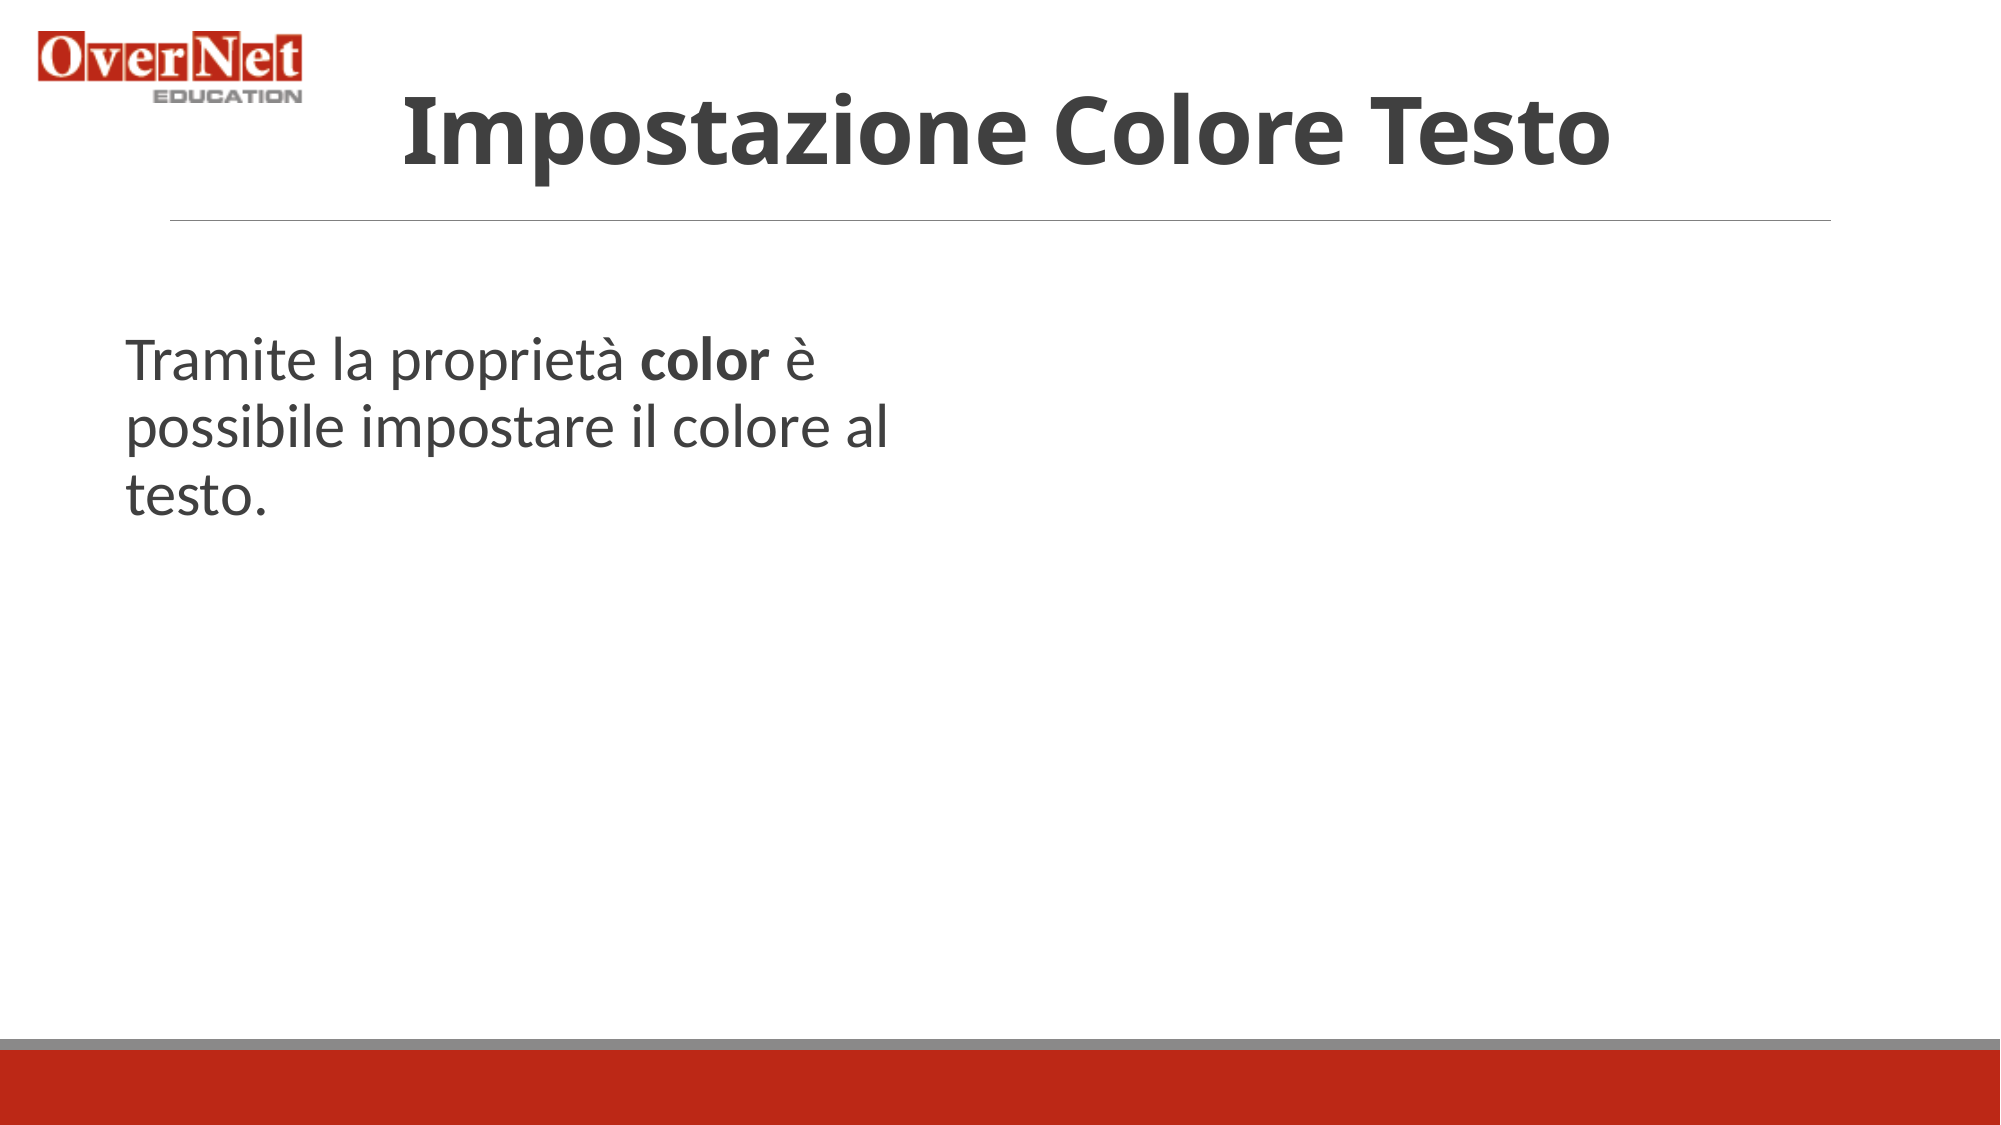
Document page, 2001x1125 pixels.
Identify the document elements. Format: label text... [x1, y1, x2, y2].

title Impostazione Colore Testo [332, 30, 1683, 192]
picture [35, 31, 304, 103]
list Tramite la proprietà color è possibile impostare il colore al testo. [125, 318, 1041, 807]
